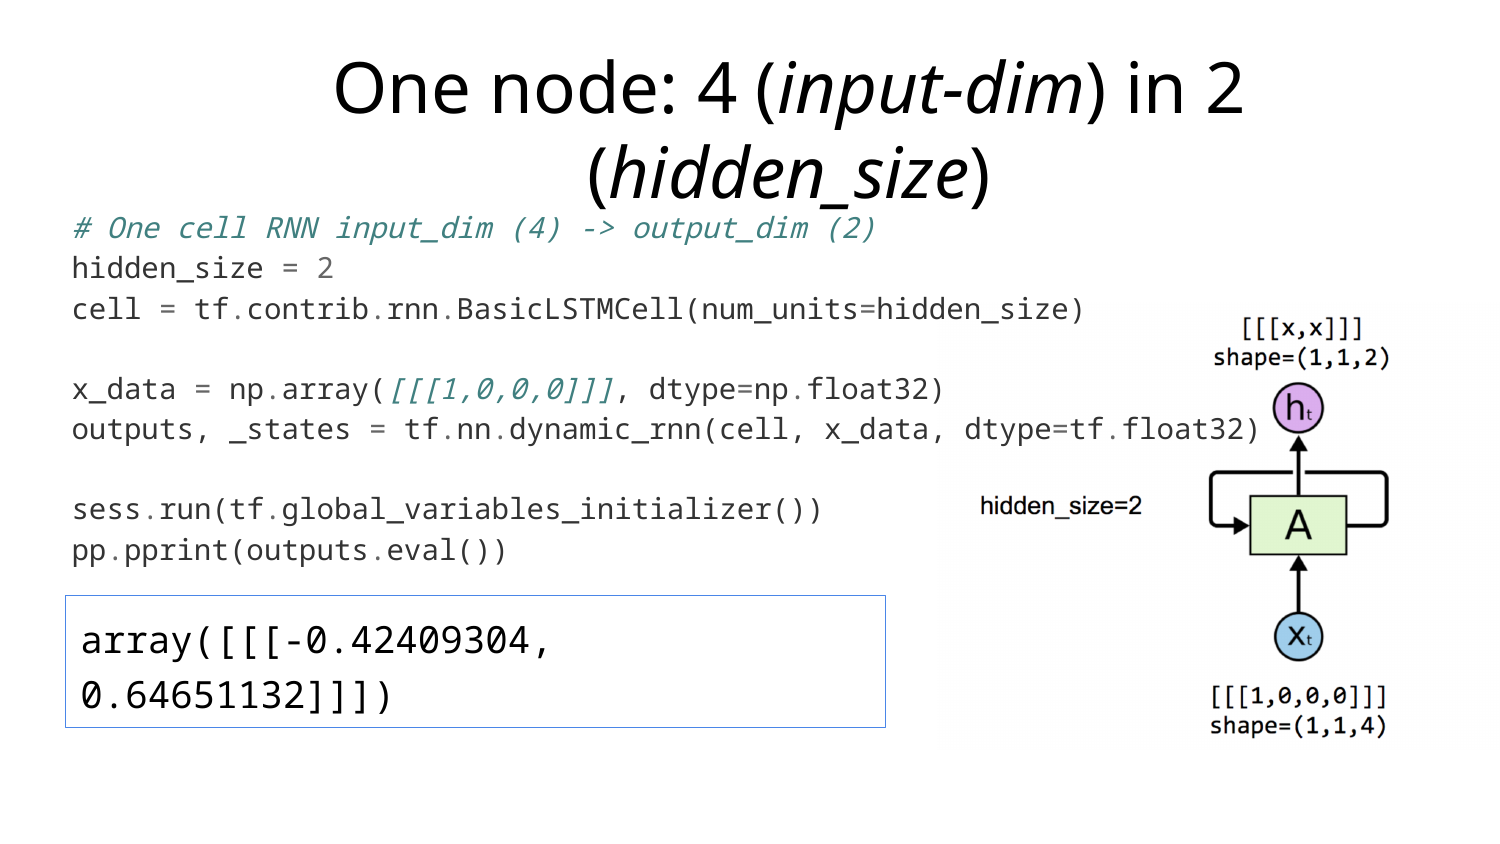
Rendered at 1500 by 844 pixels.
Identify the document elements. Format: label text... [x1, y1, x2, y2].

text_box array([[[-0.42409304, 0.64651132]]]) [65, 595, 886, 728]
text_box # One cell RNN input_dim (4) -> output_dim (2) hidden_size = 2 cell = tf.contrib.rnn.BasicLSTMCell(num_units=hidden_size) x_data = np.array([[[1,0,0,0]]], dtype=np.float32) outputs, _states = tf.nn.dynamic_rnn(cell, x_data, dtype=tf.float32) sess.run(tf.global_variables_initializer()) pp.pprint(outputs.eval()) [56, 202, 1323, 569]
picture [937, 301, 1500, 750]
title One node: 4 (input-dim) in 2 (hidden_size) [135, 21, 1444, 233]
